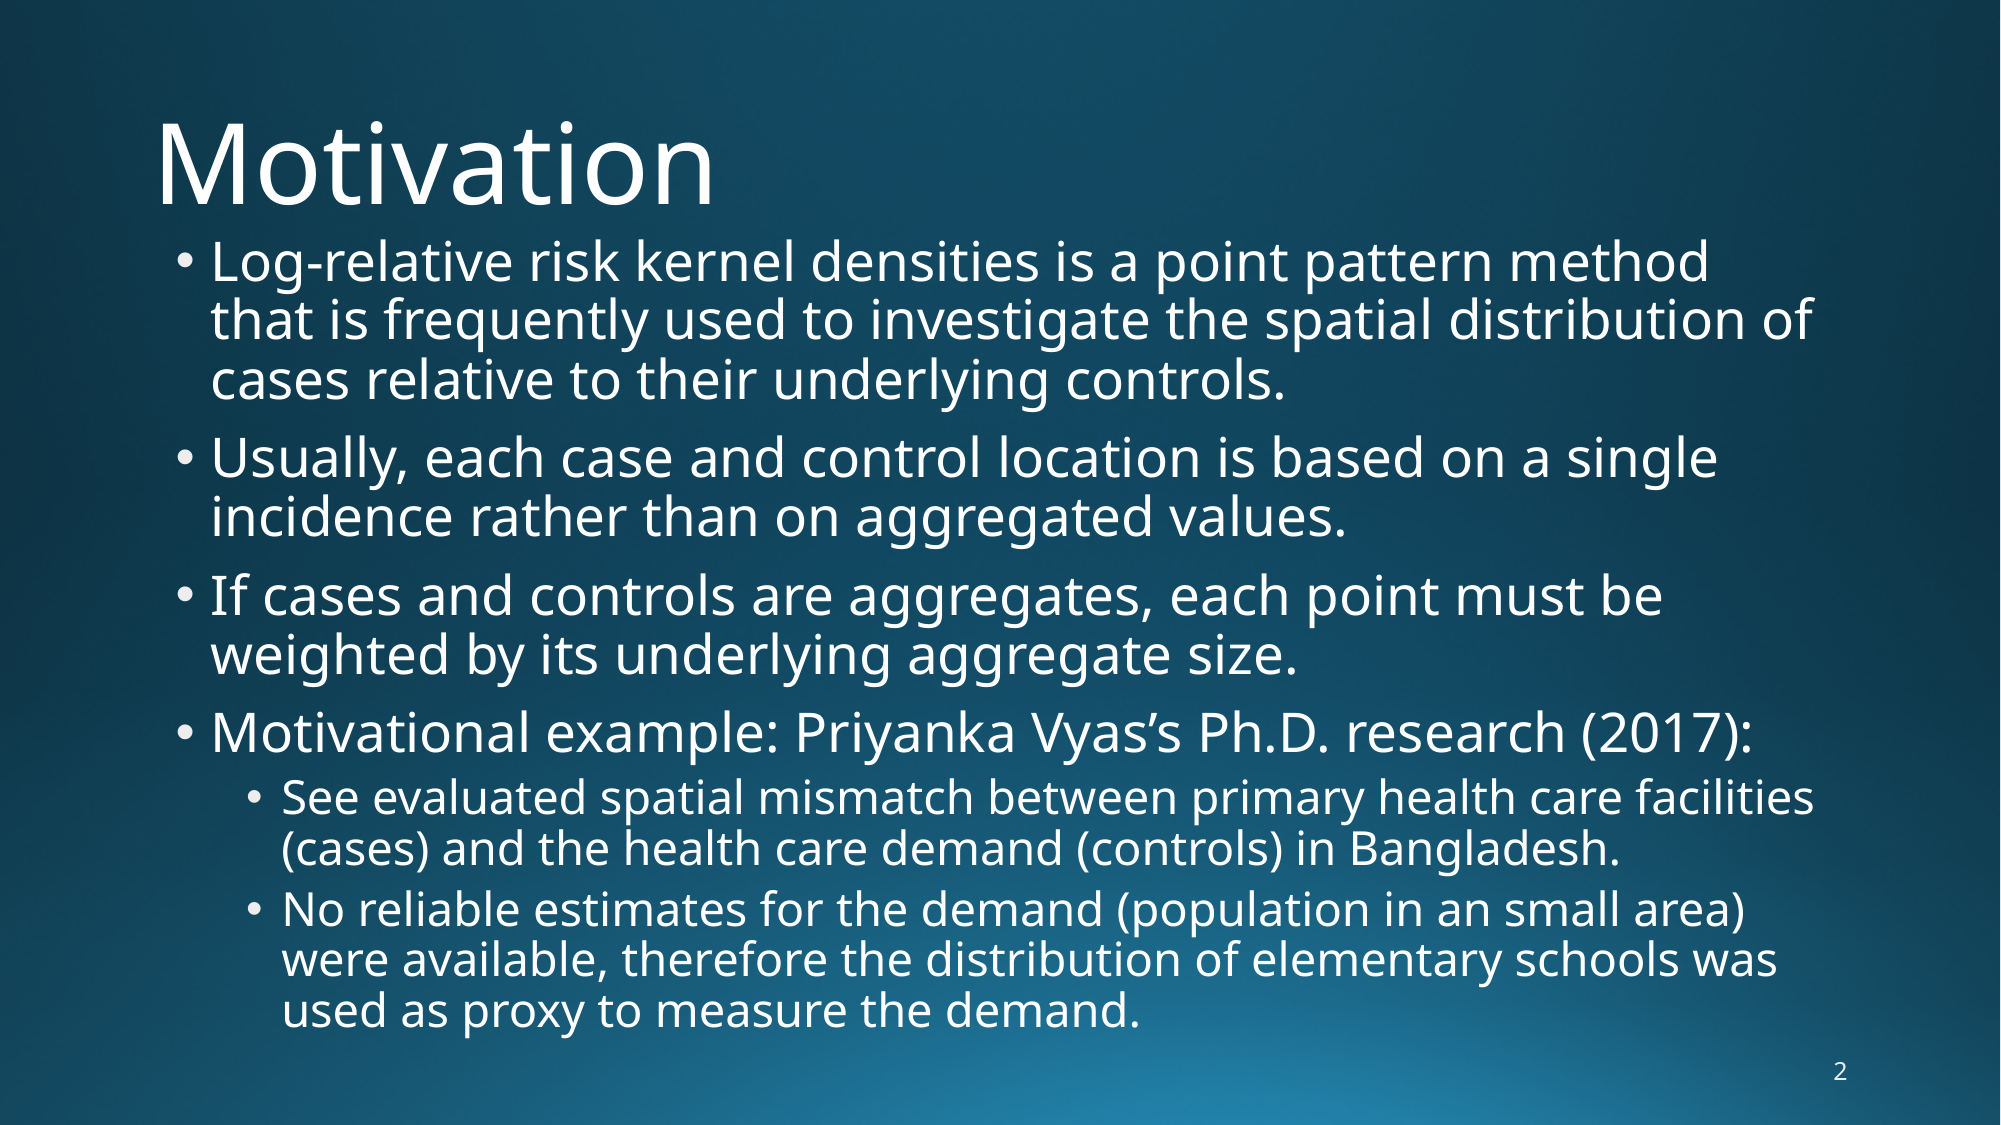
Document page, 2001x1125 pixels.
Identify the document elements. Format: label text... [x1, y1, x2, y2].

slide_number 2 [1412, 1042, 1863, 1103]
title Motivation [137, 59, 1863, 278]
picture [0, 0, 2001, 1125]
list Log-relative risk kernel densities is a point pattern method that is frequently used to investigate the spatial distribution of cases relative to their underlying controls. Usually, each case and control location is based on a single incidence rather than on aggregated values. If cases and controls are aggregates, each point must be weighted by its underlying aggregate size. Motivational example: Priyanka Vyas’s Ph.D. research (2017): See evaluated spatial mismatch between primary health care facilities (cases) and the health care demand (controls) in Bangladesh. No reliable estimates for the demand (population in an small area) were available, therefore the distribution of elementary schools was used as proxy to measure the demand. [160, 226, 1840, 1103]
